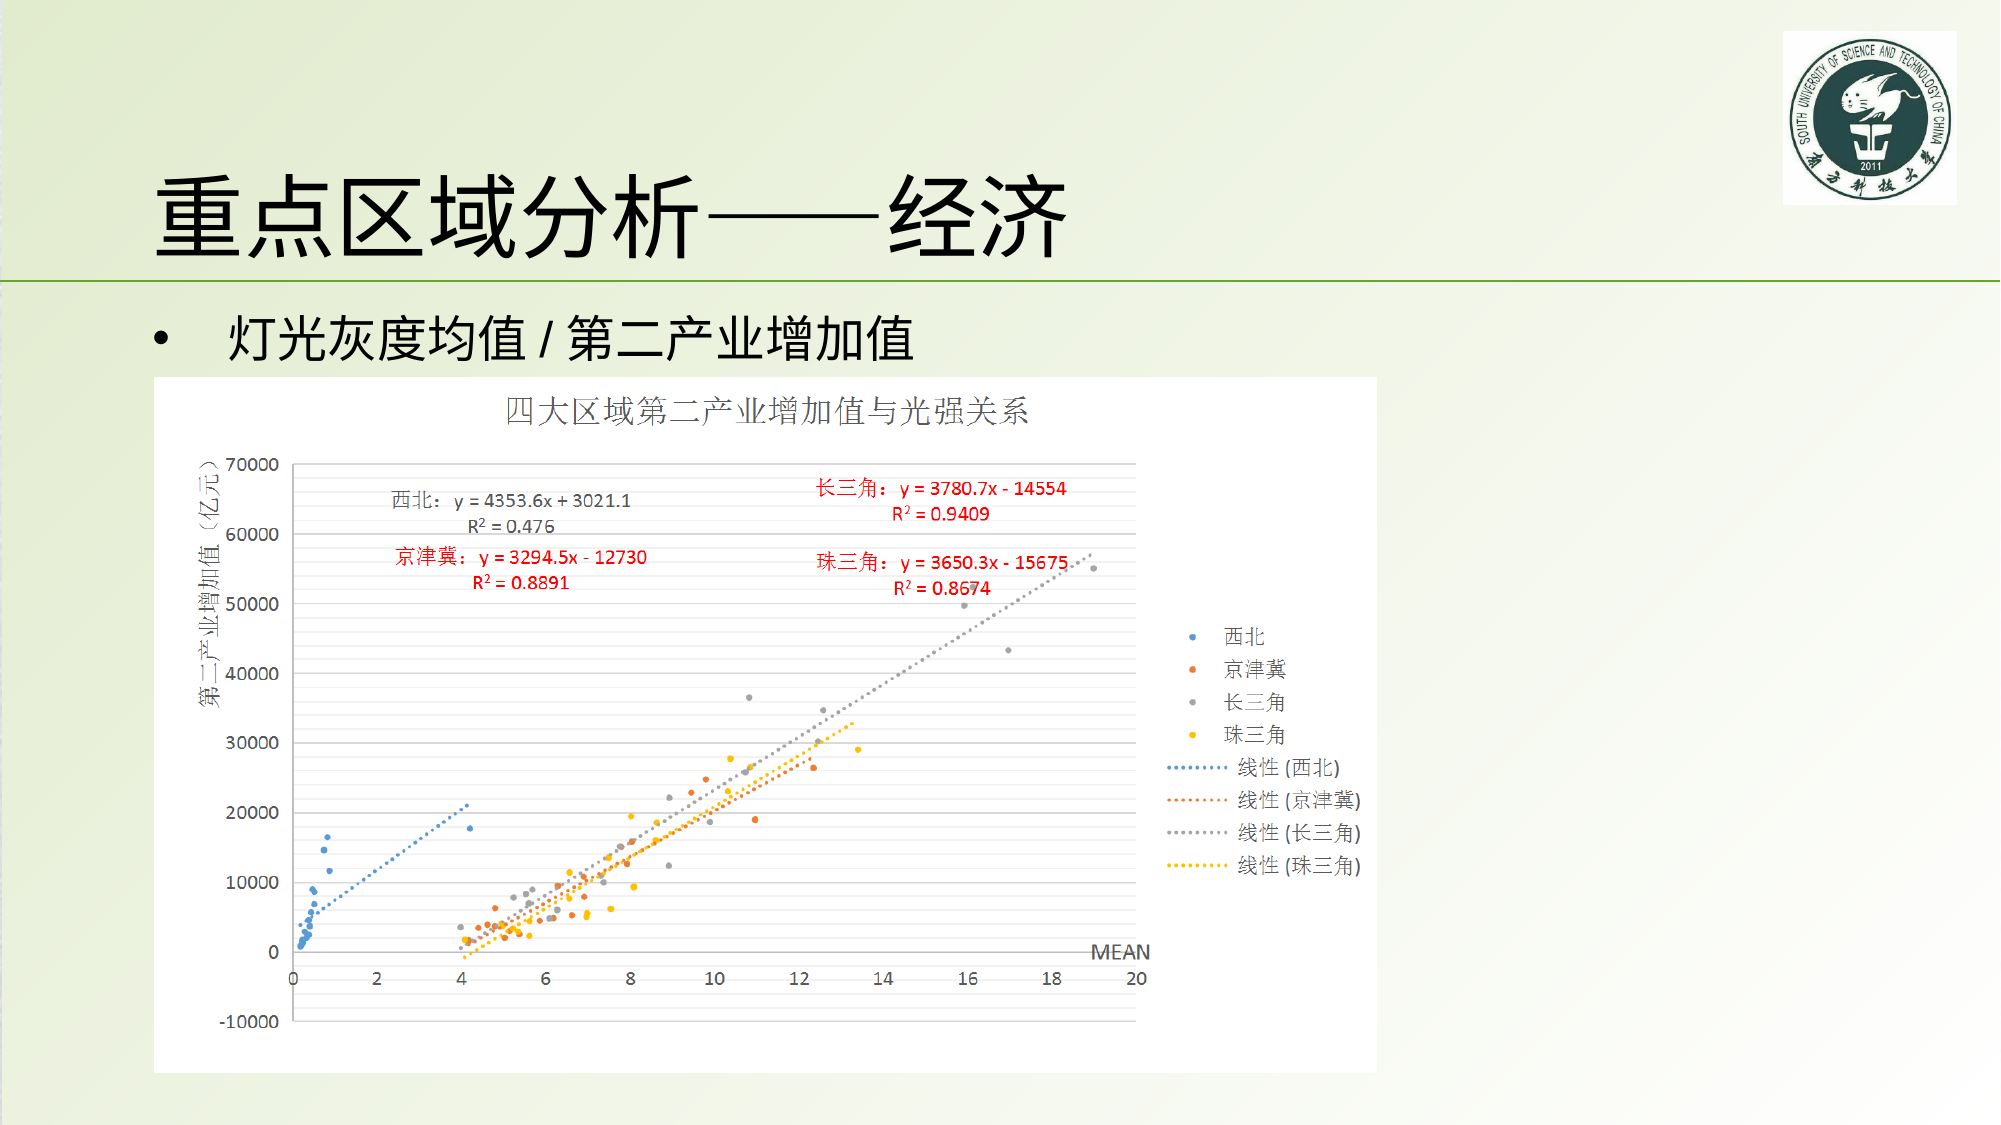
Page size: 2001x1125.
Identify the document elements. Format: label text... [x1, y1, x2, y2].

picture [1783, 31, 1957, 206]
picture [154, 377, 1377, 1074]
list 灯光灰度均值/第二产业增加值 [137, 299, 1863, 1014]
title 重点区域分析——经济 [137, 59, 1863, 278]
